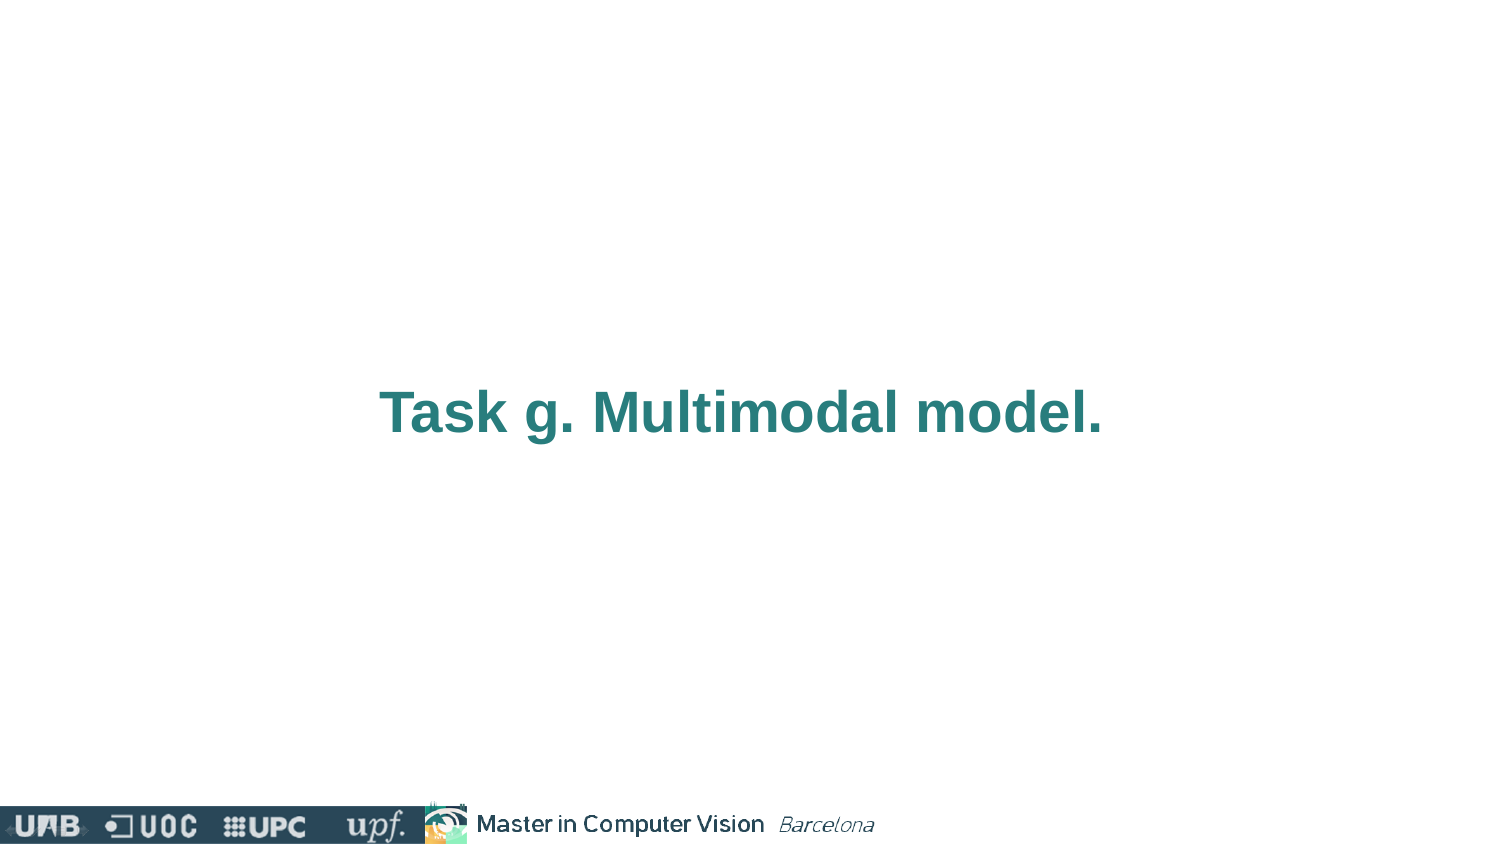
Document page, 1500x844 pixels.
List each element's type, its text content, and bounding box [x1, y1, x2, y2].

picture [0, 799, 882, 844]
title Task g. Multimodal model. [54, 24, 1446, 795]
